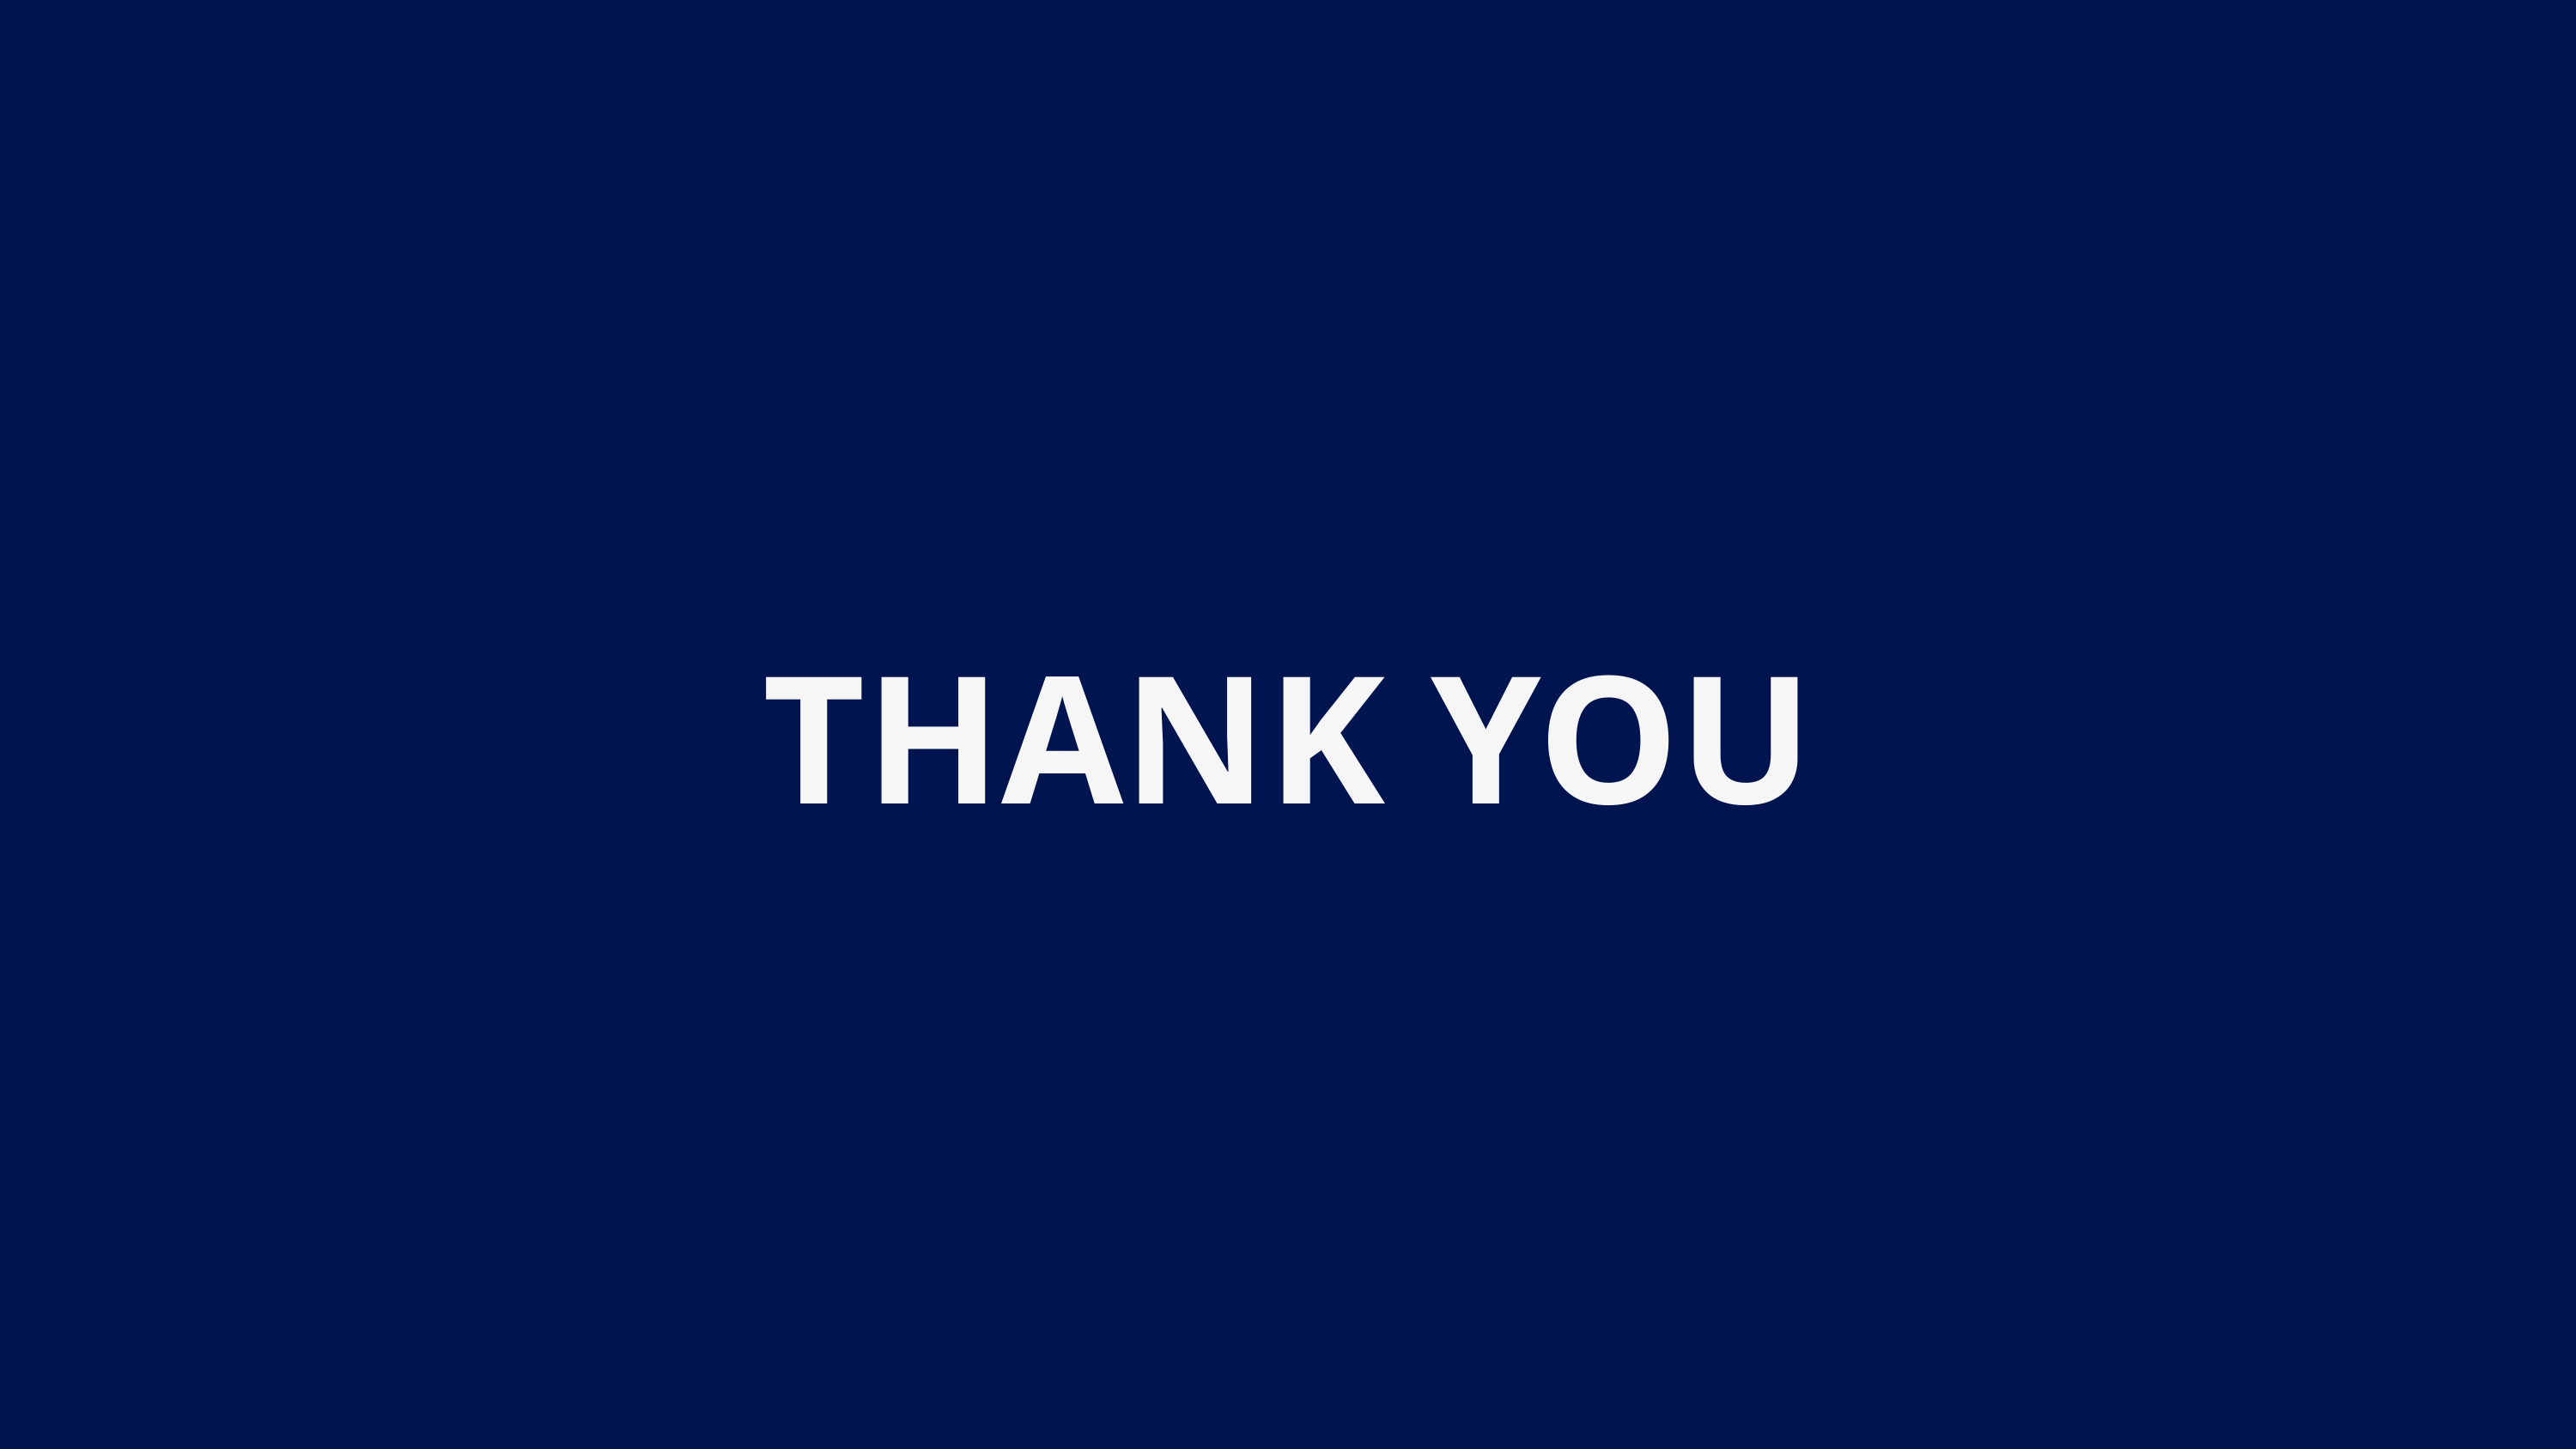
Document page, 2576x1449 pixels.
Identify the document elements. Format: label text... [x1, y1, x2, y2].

text_box THANK YOU [424, 591, 2152, 840]
